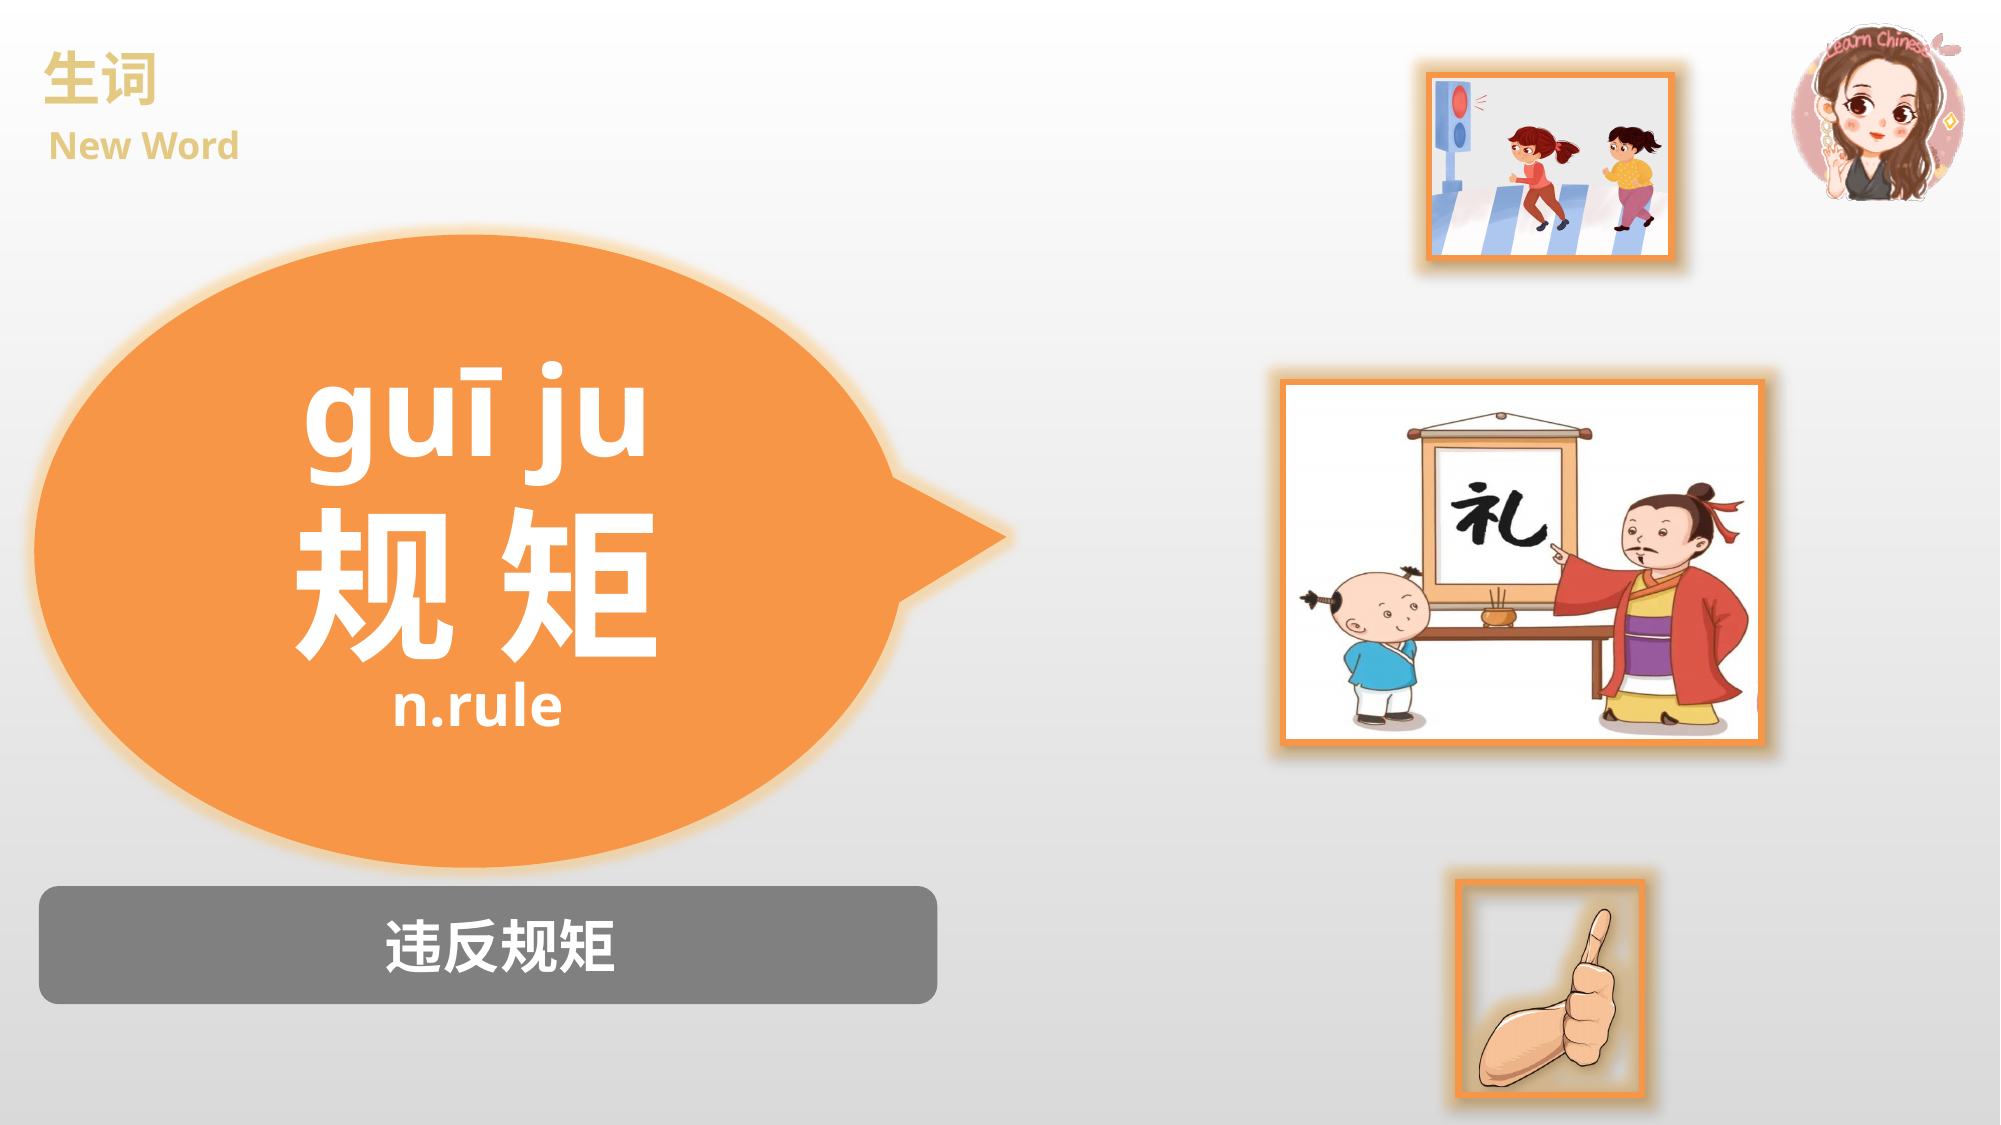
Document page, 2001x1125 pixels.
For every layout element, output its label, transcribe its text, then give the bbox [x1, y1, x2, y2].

picture [1285, 385, 1759, 740]
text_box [27, 239, 928, 864]
picture [1461, 884, 1639, 1092]
text_box 生词 [27, 35, 174, 120]
text_box New Word [33, 115, 256, 175]
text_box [38, 886, 938, 1005]
picture [1431, 77, 1669, 256]
picture [1758, 0, 1998, 240]
